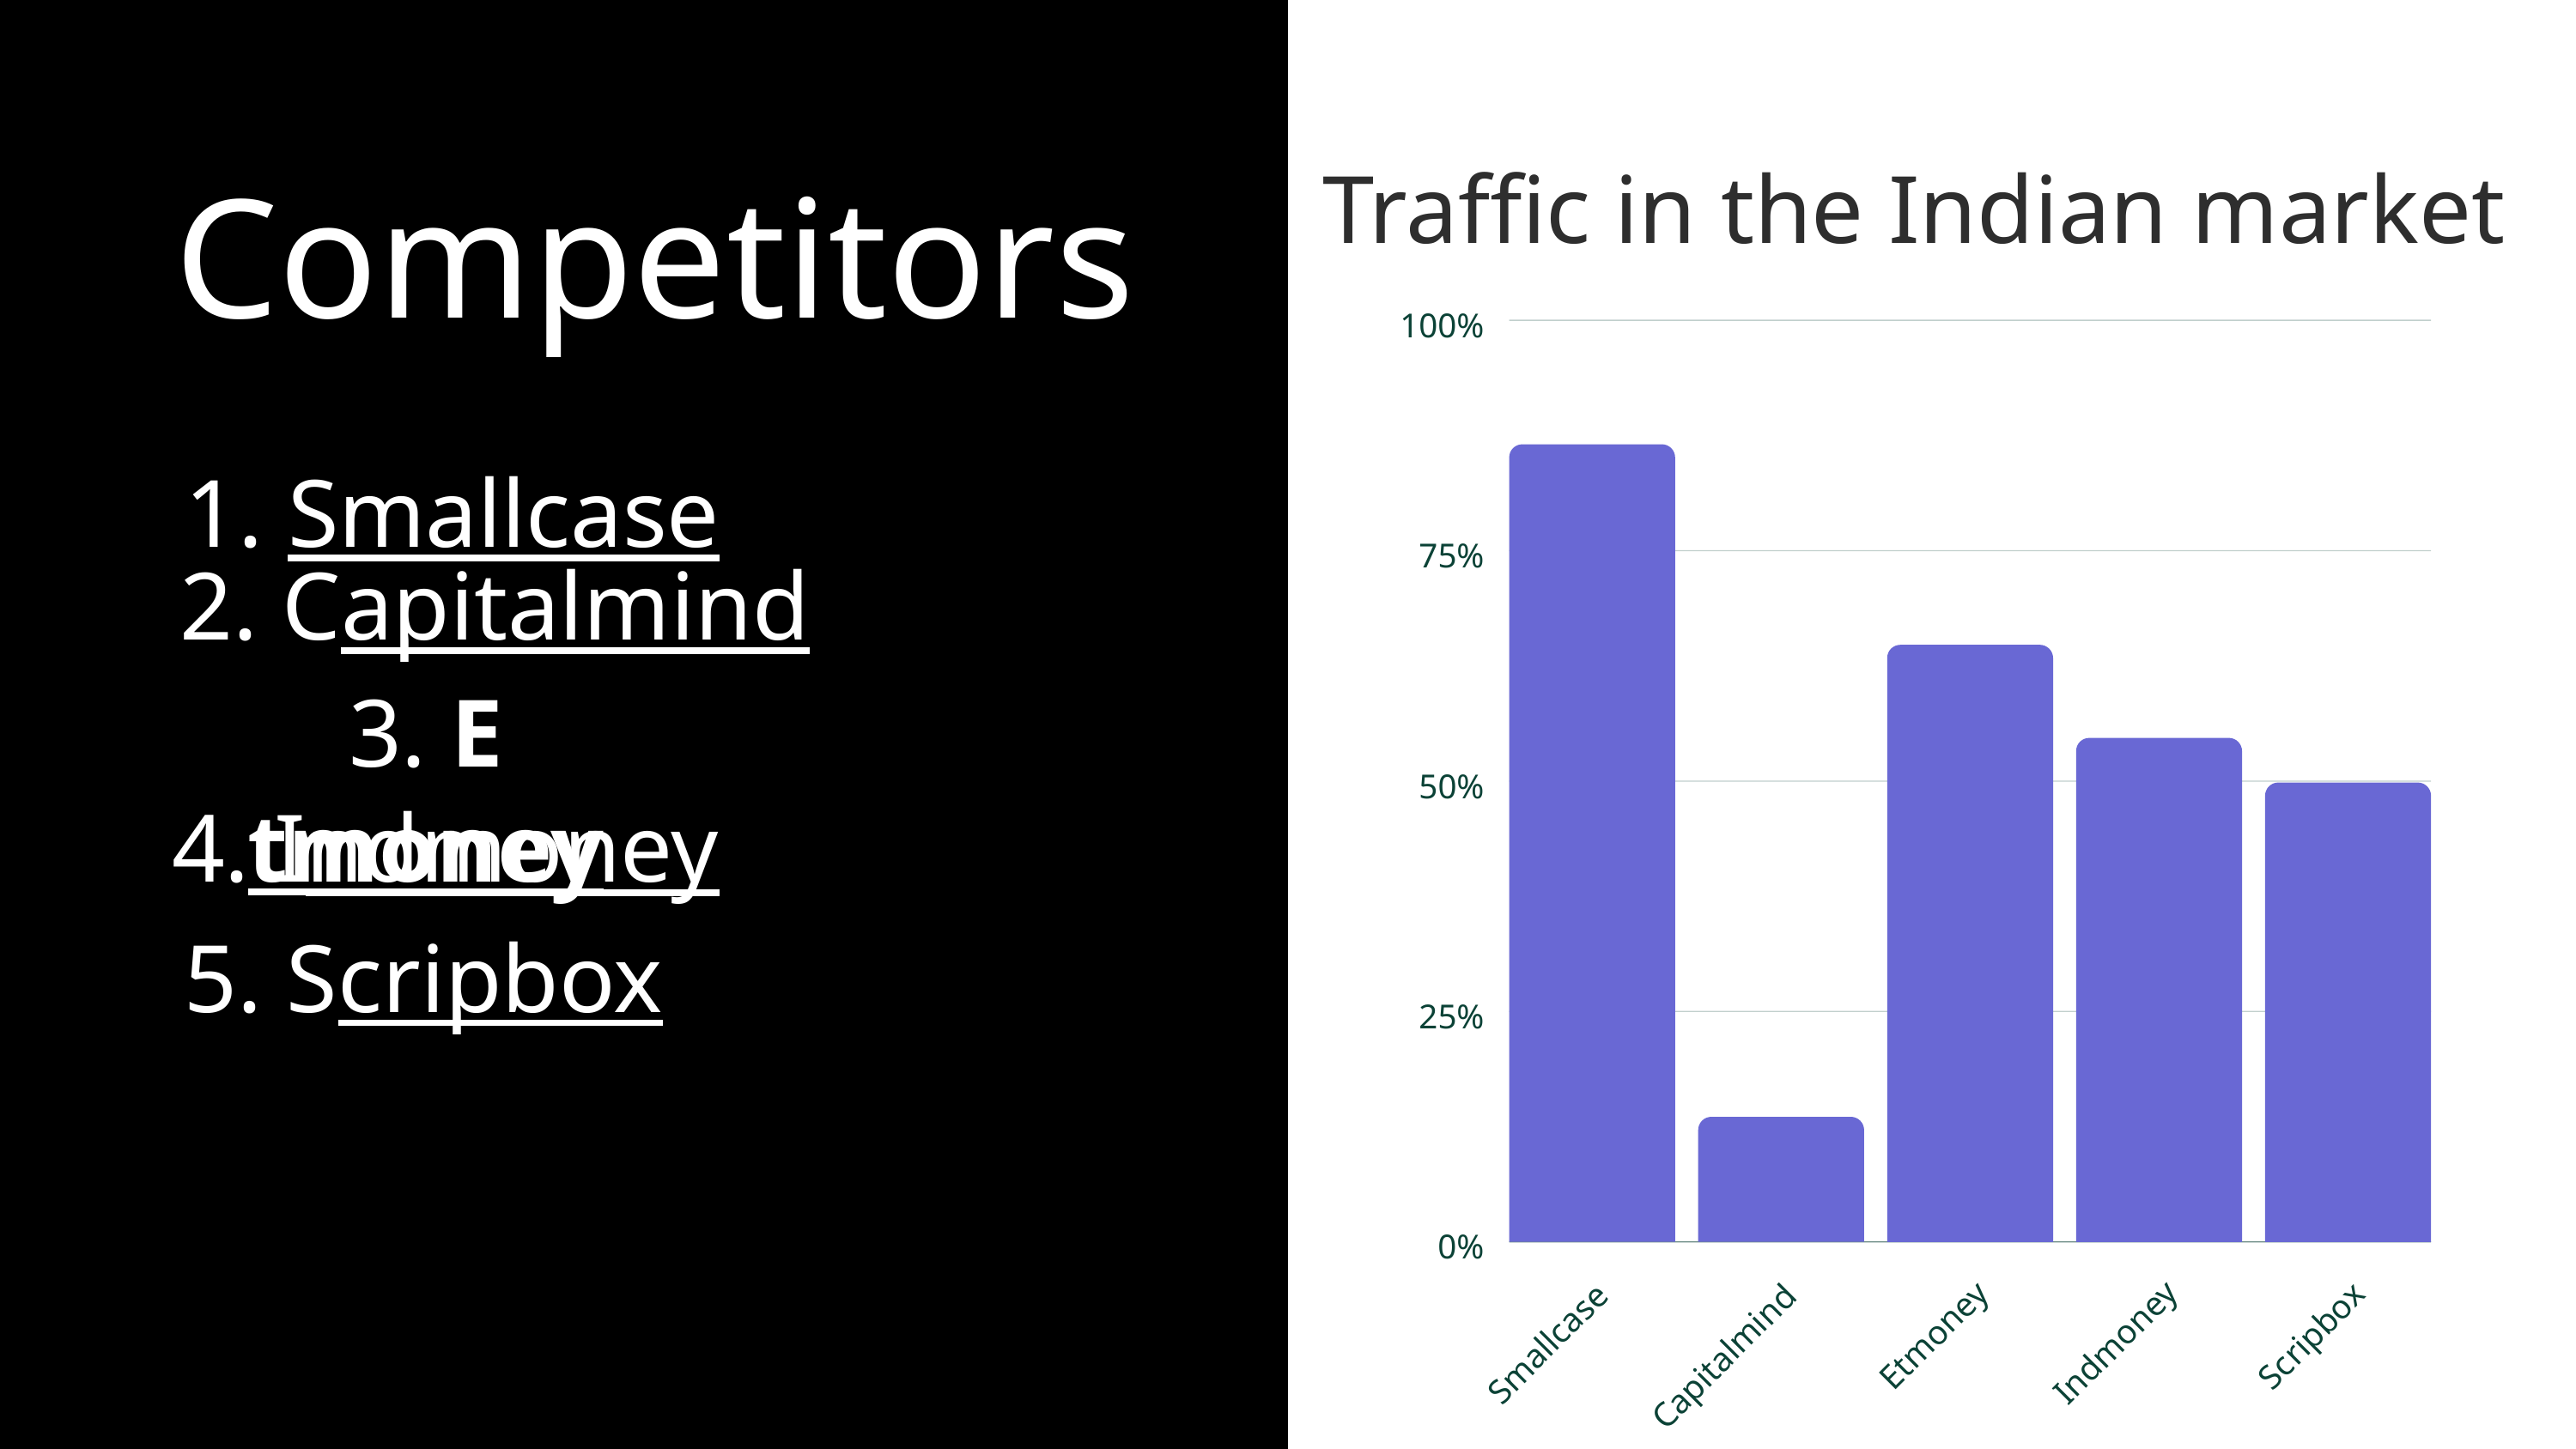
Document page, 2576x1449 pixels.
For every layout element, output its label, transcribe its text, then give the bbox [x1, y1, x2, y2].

text_box 5. Scripbox [172, 916, 676, 1046]
text_box 2. Capitalmind [179, 543, 836, 674]
text_box 3. Etmoney [172, 655, 680, 785]
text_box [1287, 0, 2576, 1449]
text_box 1. Smallcase [161, 435, 740, 567]
text_box 4. Indmoney [172, 785, 1163, 916]
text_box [1397, 300, 2432, 1442]
text_box Competitors [75, 120, 1235, 351]
